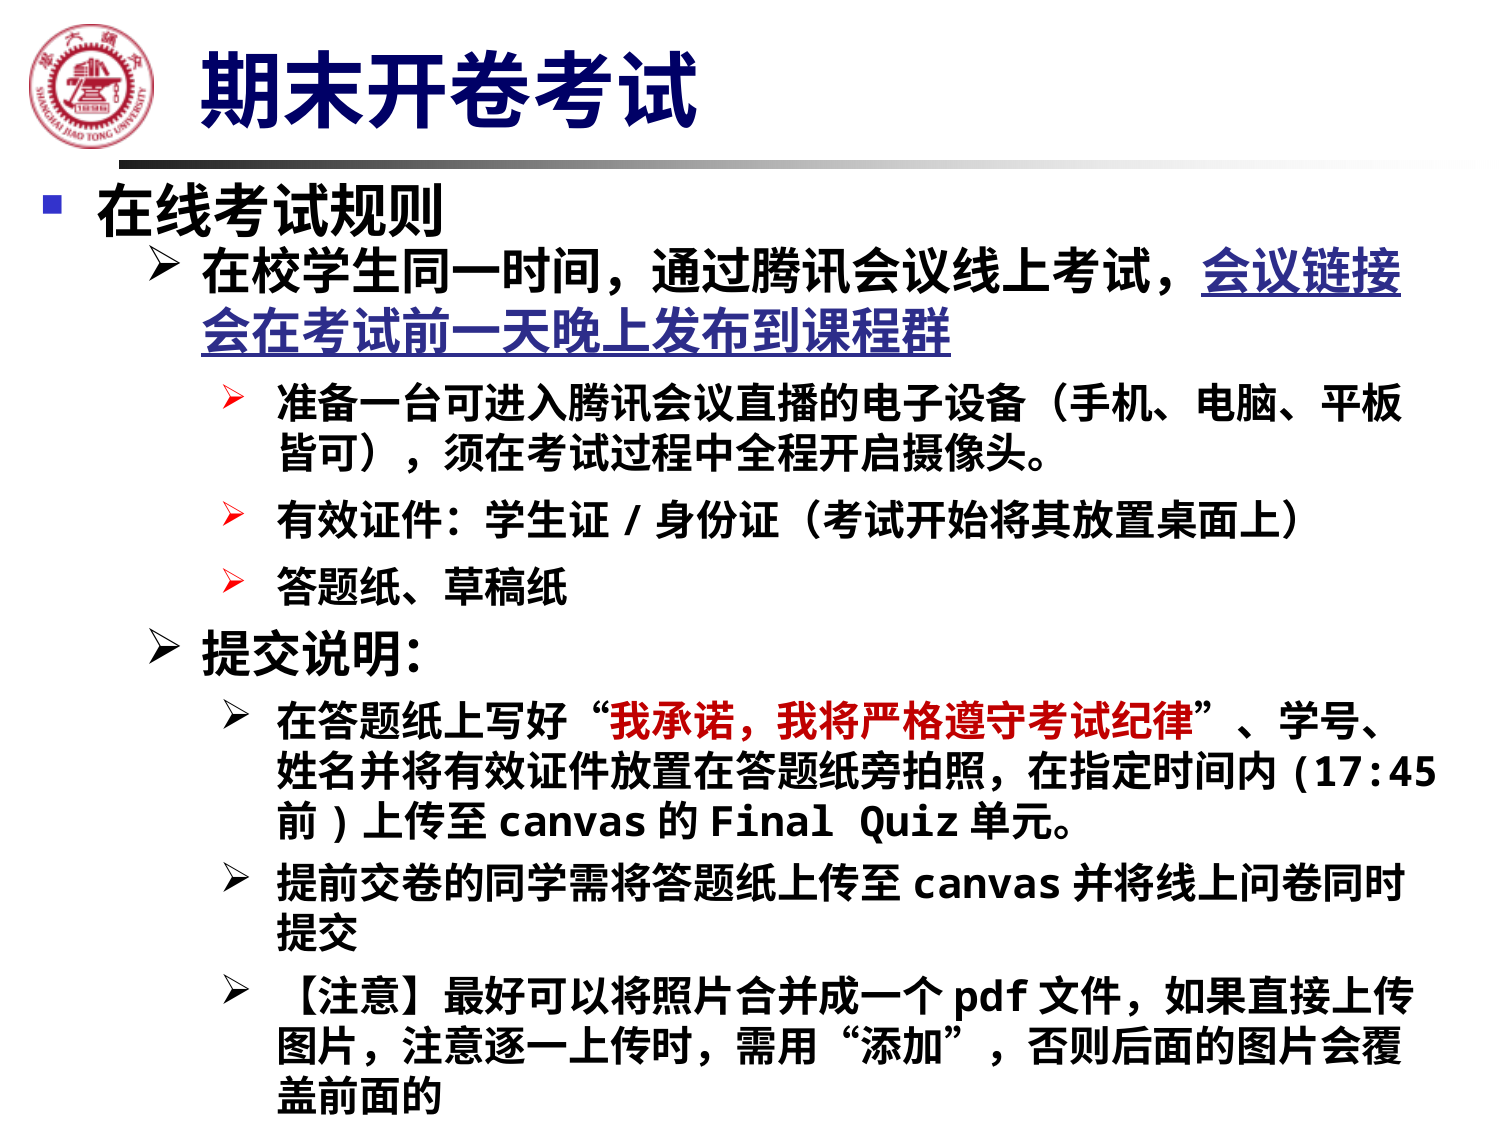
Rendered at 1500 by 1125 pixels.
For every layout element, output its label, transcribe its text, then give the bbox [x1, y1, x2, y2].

picture [29, 24, 154, 149]
text_box 在线考试规则 [23, 166, 1317, 314]
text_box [119, 30, 1500, 169]
text_box 在校学生同一时间，通过腾讯会议线上考试，会议链接会在考试前一天晚上发布到课程群 准备一台可进入腾讯会议直播的电子设备（手机、电脑、平板皆可），须在考试过程中全程开启摄像头。 有效证件：学生证/身份证（考试开始将其放置桌面上） 答题纸、草稿纸 提交说明： 在答题纸上写好“我承诺，我将严格遵守考试纪律”、学号、姓名并将有效证件放置在答题纸旁拍照，在指定时间内(17:45前)上传至canvas的Final Quiz单元。 提前交卷的同学需将答题纸上传至canvas并将线上问卷同时提交 【注意】最好可以将照片合并成一个pdf文件，如果直接上传图片，注意逐一上传时，需用“添加”，否则后面的图片会覆盖前面的 [52, 231, 1456, 1125]
